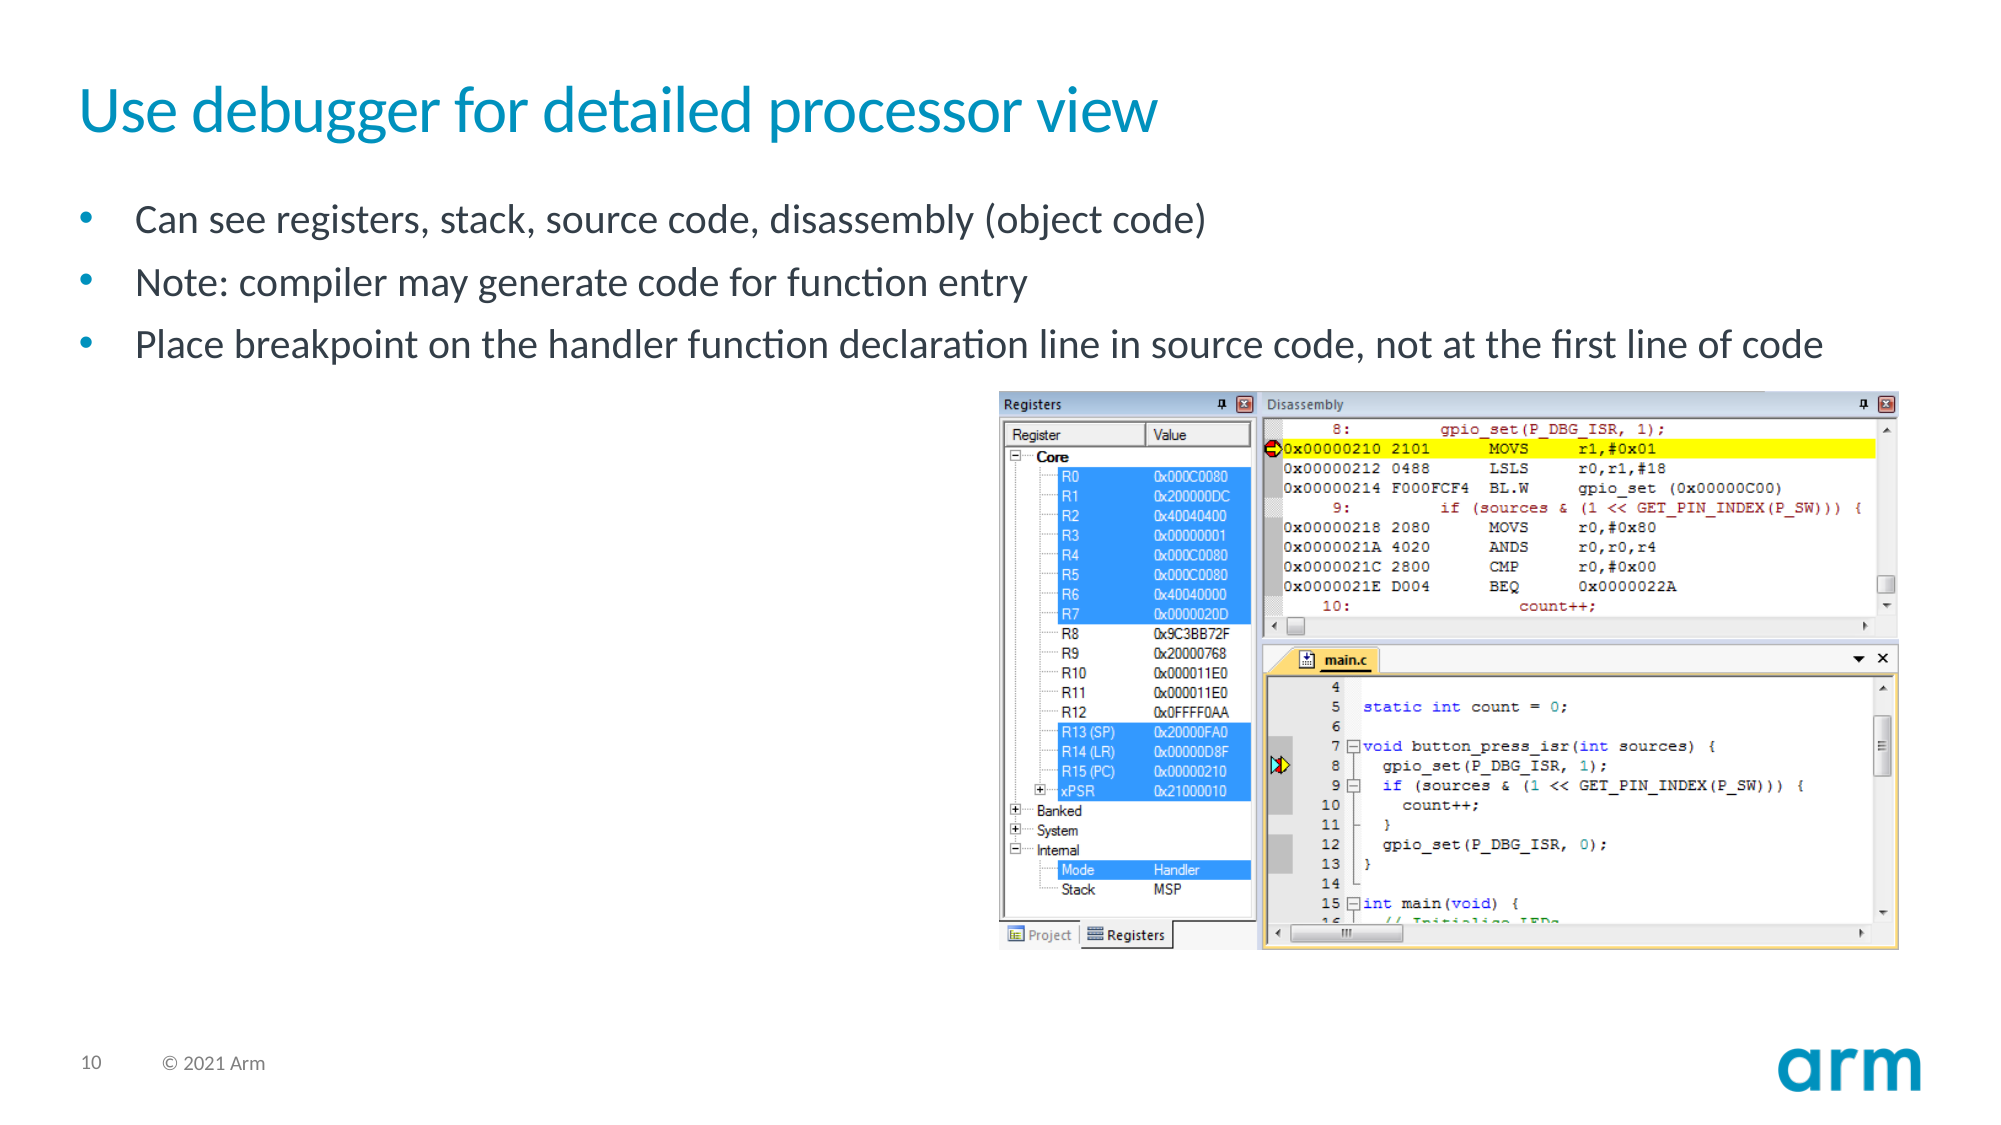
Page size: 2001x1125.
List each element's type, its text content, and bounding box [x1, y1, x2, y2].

picture [999, 391, 1899, 950]
list Can see registers, stack, source code, disassembly (object code) Note: compiler may generate code for function entry Place breakpoint on the handler function declaration line in source code, not at the first line of code [78, 192, 1922, 1004]
picture [1777, 1047, 1922, 1093]
title Use debugger for detailed processor view [78, 78, 1922, 186]
